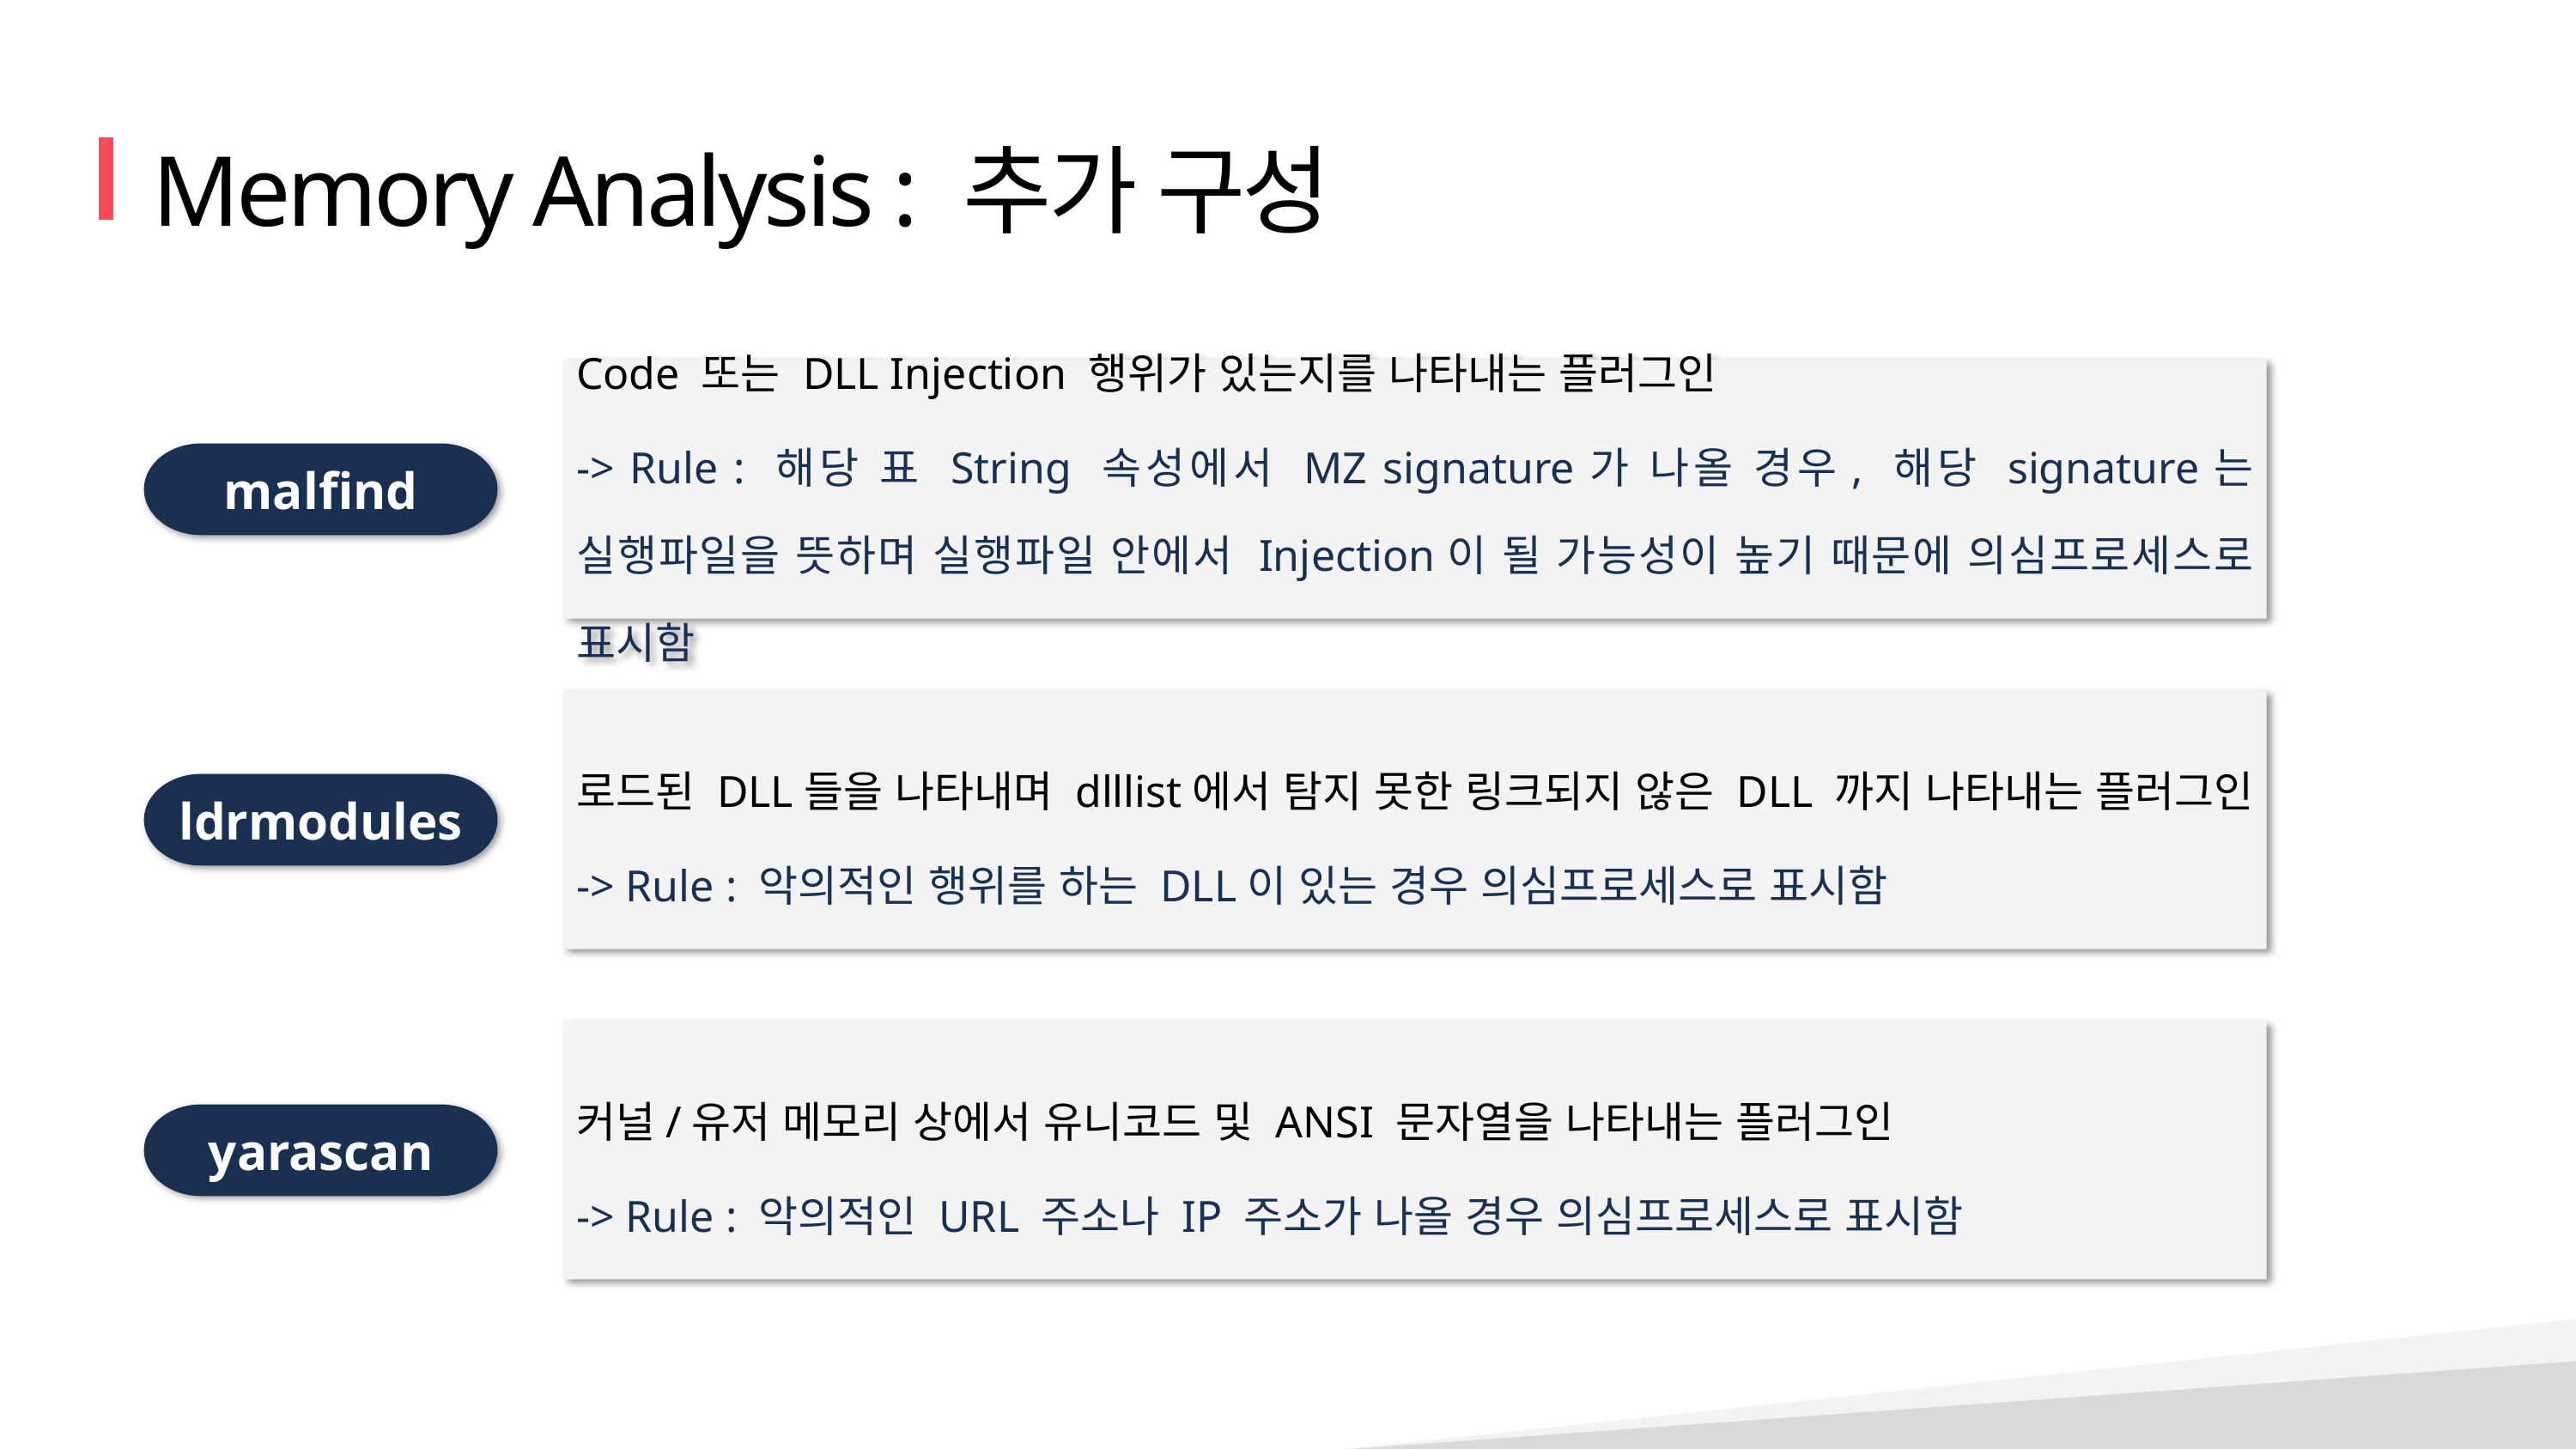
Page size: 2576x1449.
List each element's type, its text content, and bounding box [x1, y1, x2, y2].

text_box Memory Analysis : 추가 구성 [139, 123, 2085, 265]
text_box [99, 137, 113, 220]
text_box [143, 689, 2267, 949]
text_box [143, 359, 2267, 619]
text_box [143, 1020, 2267, 1280]
